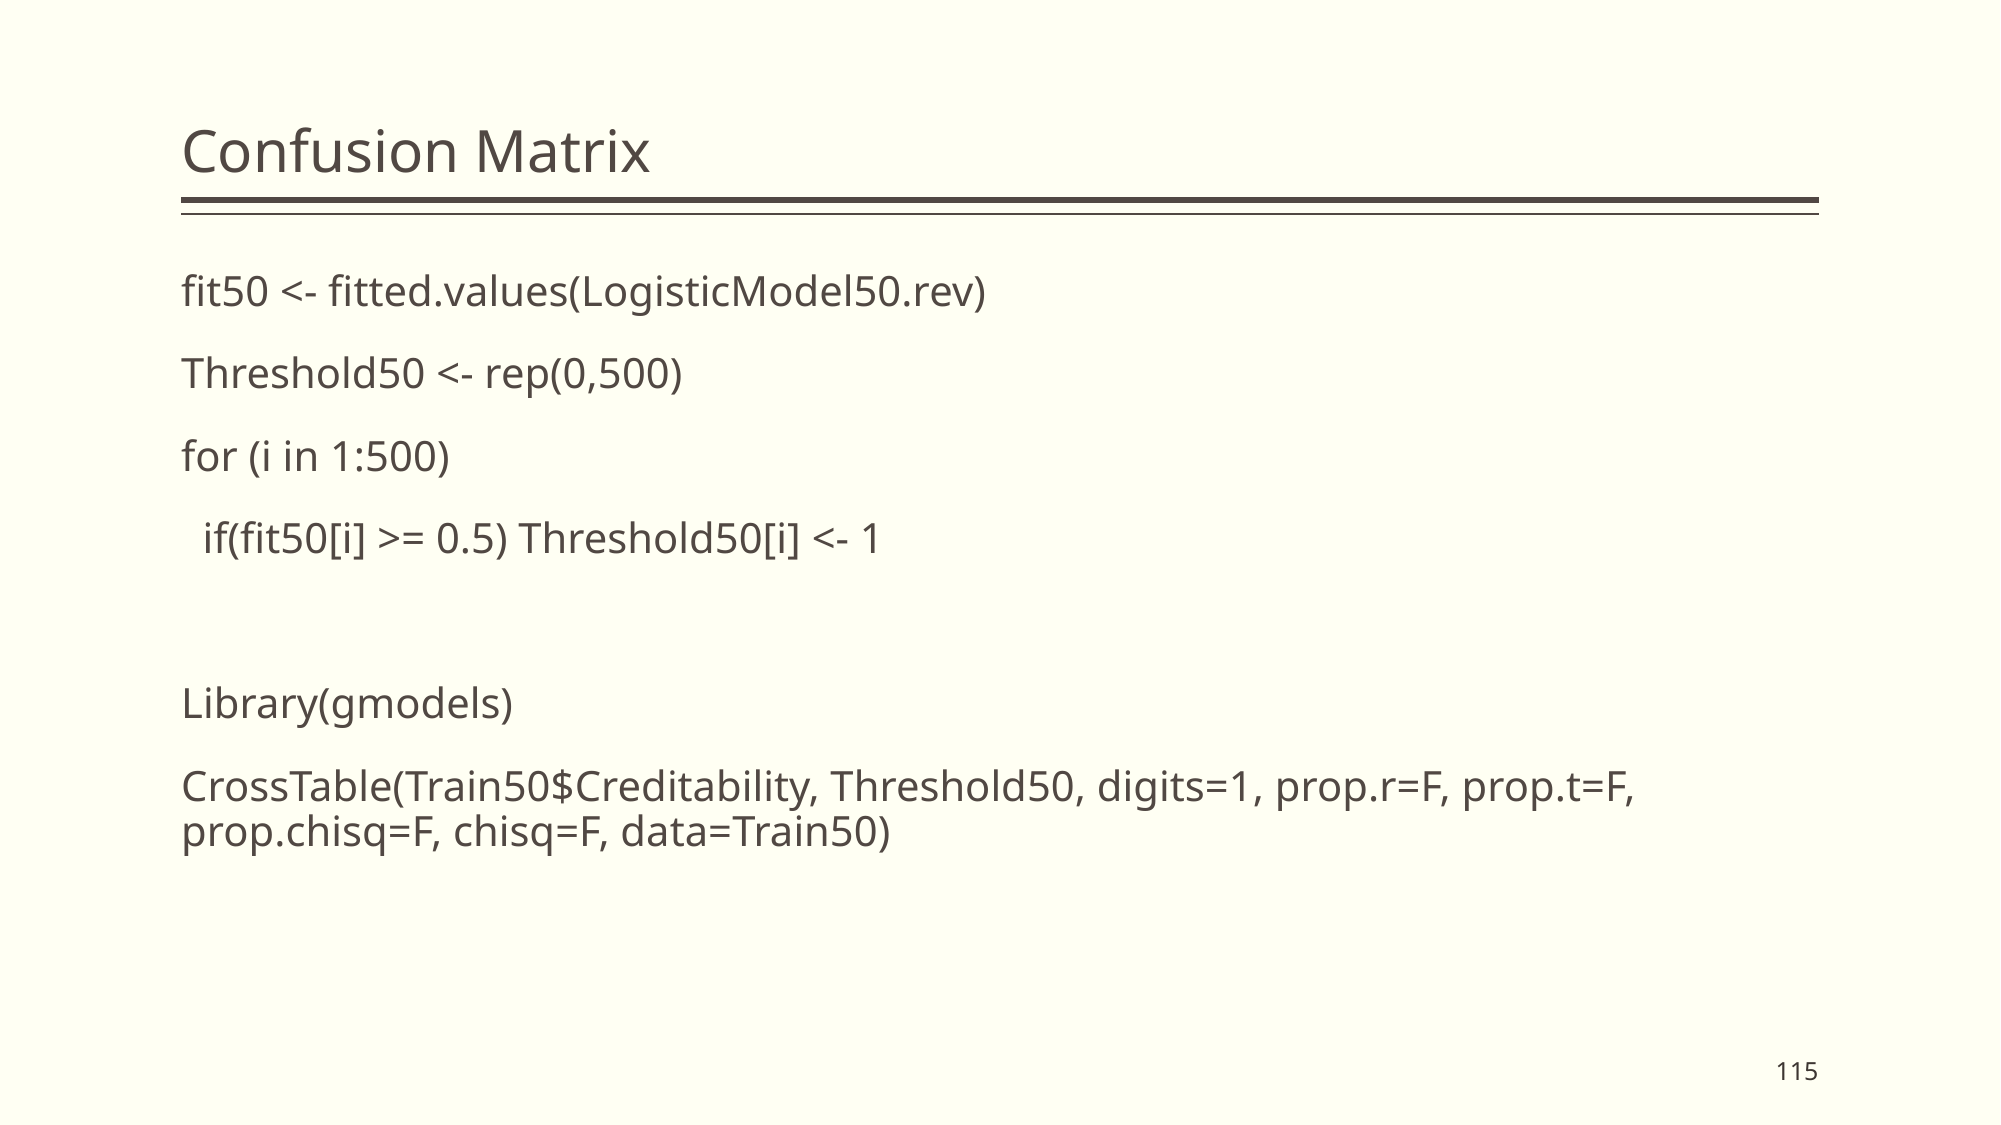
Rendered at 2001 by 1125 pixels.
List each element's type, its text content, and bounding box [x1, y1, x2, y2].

slide_number 115 [1518, 1042, 1819, 1103]
title Confusion Matrix [181, 12, 1819, 193]
list fit50 <- fitted.values(LogisticModel50.rev) Threshold50 <- rep(0,500) for (i in 1:500) if(fit50[i] >= 0.5) Threshold50[i] <- 1 Library(gmodels) CrossTable(Train50$Creditability, Threshold50, digits=1, prop.r=F, prop.t=F, prop.chisq=F, chisq=F, data=Train50) [181, 262, 1819, 1013]
